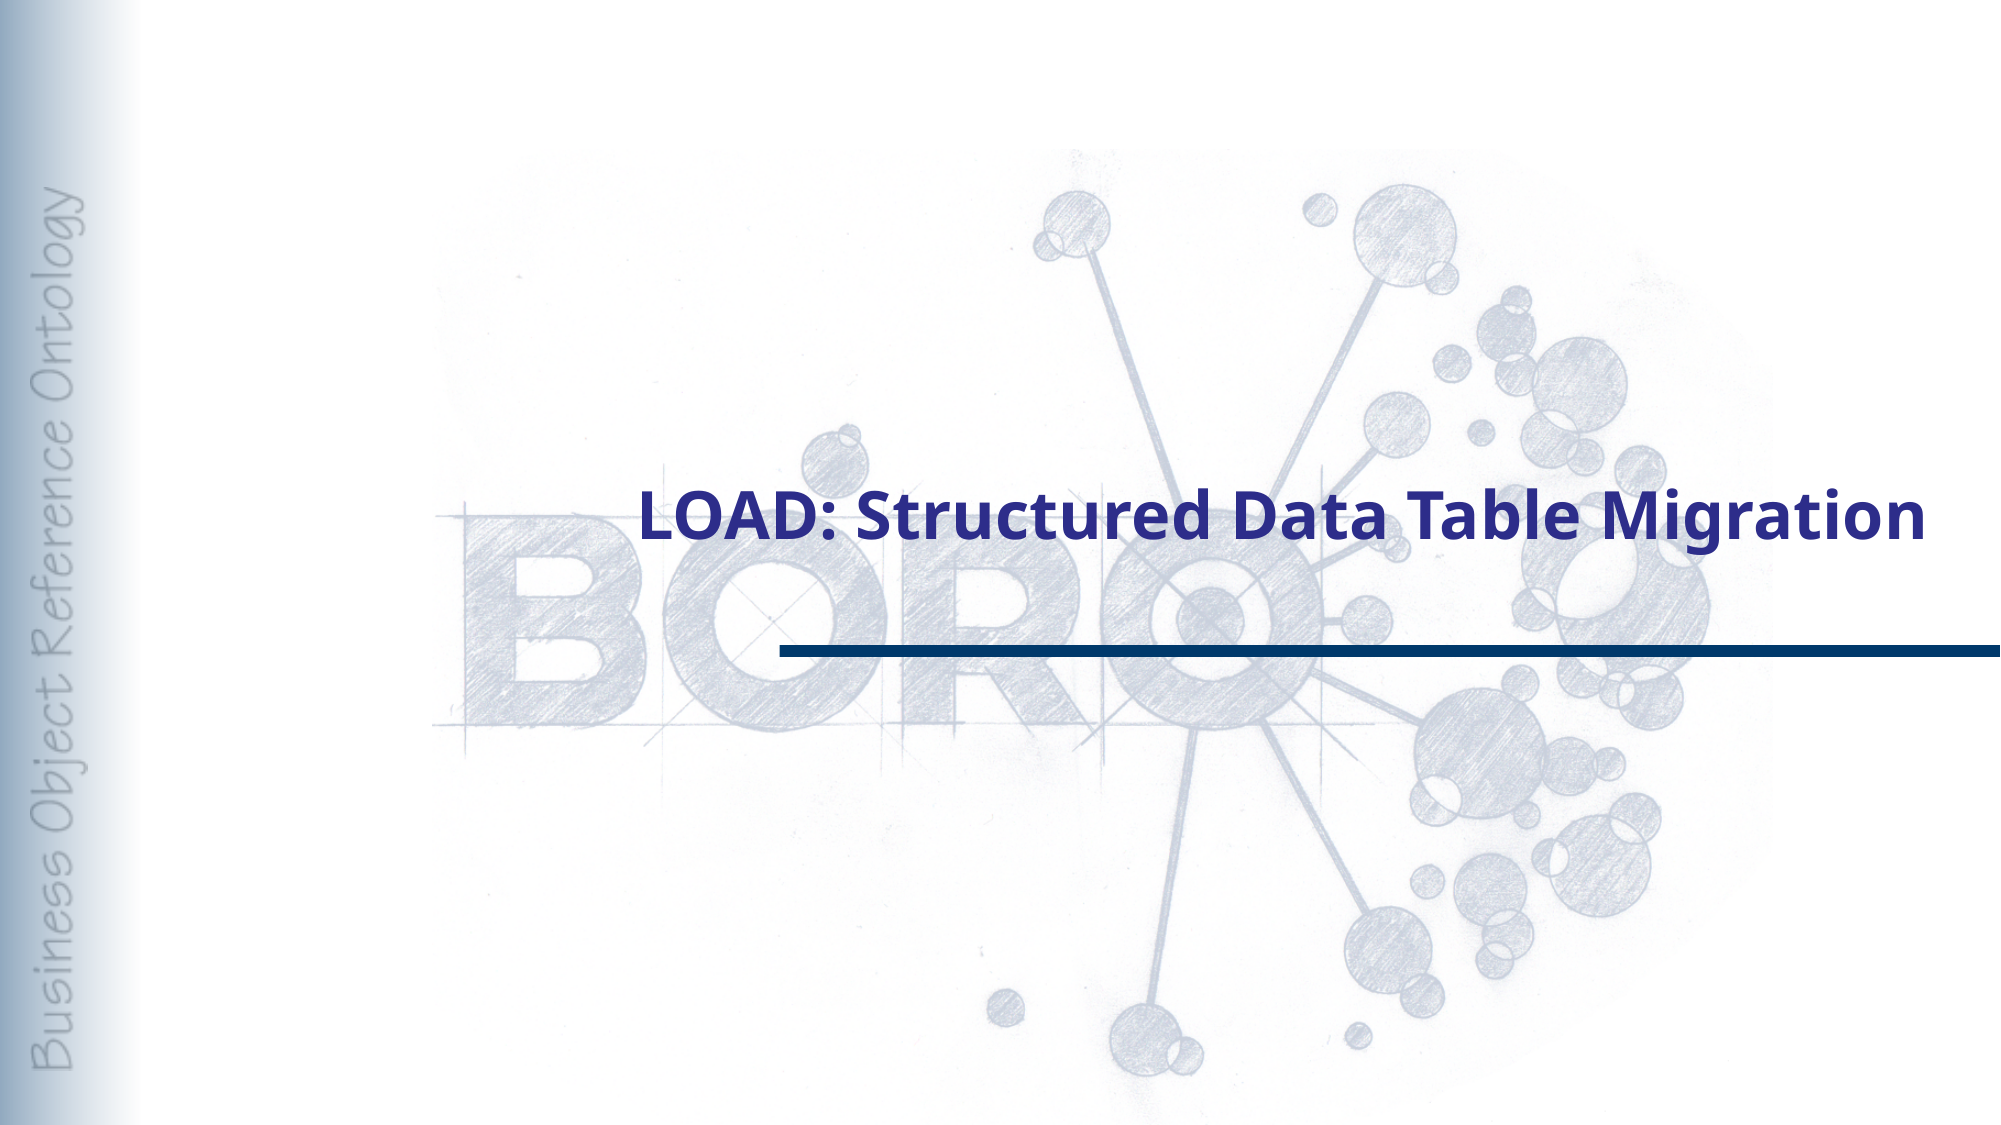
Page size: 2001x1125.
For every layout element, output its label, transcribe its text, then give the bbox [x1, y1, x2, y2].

title LOAD: Structured Data Table Migration [338, 392, 1945, 634]
